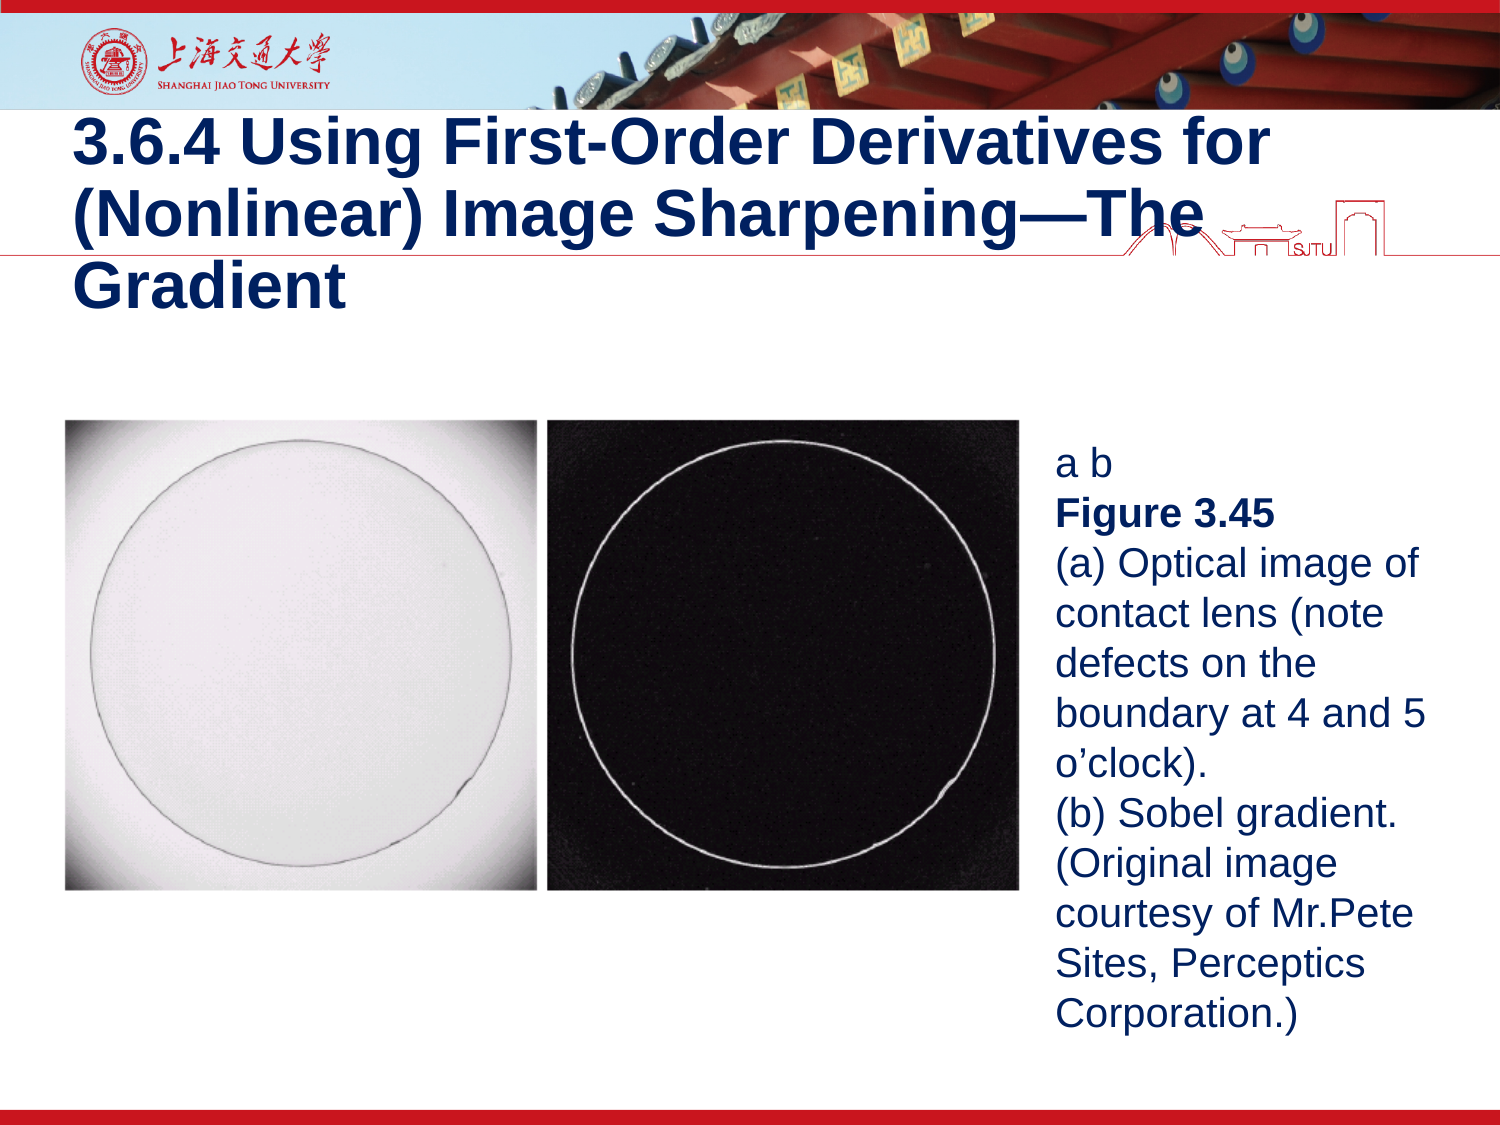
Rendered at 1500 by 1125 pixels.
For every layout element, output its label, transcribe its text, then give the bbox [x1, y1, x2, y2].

picture [0, 200, 1500, 256]
picture [58, 413, 1040, 899]
picture [0, 0, 1500, 110]
title 3.6.4 Using First-Order Derivatives for (Nonlinear) Image Sharpening—The Gradient [58, 99, 1500, 254]
text_box a b Figure 3.45 (a) Optical image of contact lens (note defects on the boundary at 4 and 5 o’clock). (b) Sobel gradient. (Original image courtesy of Mr.Pete Sites, Perceptics Corporation.) [1040, 428, 1478, 1066]
